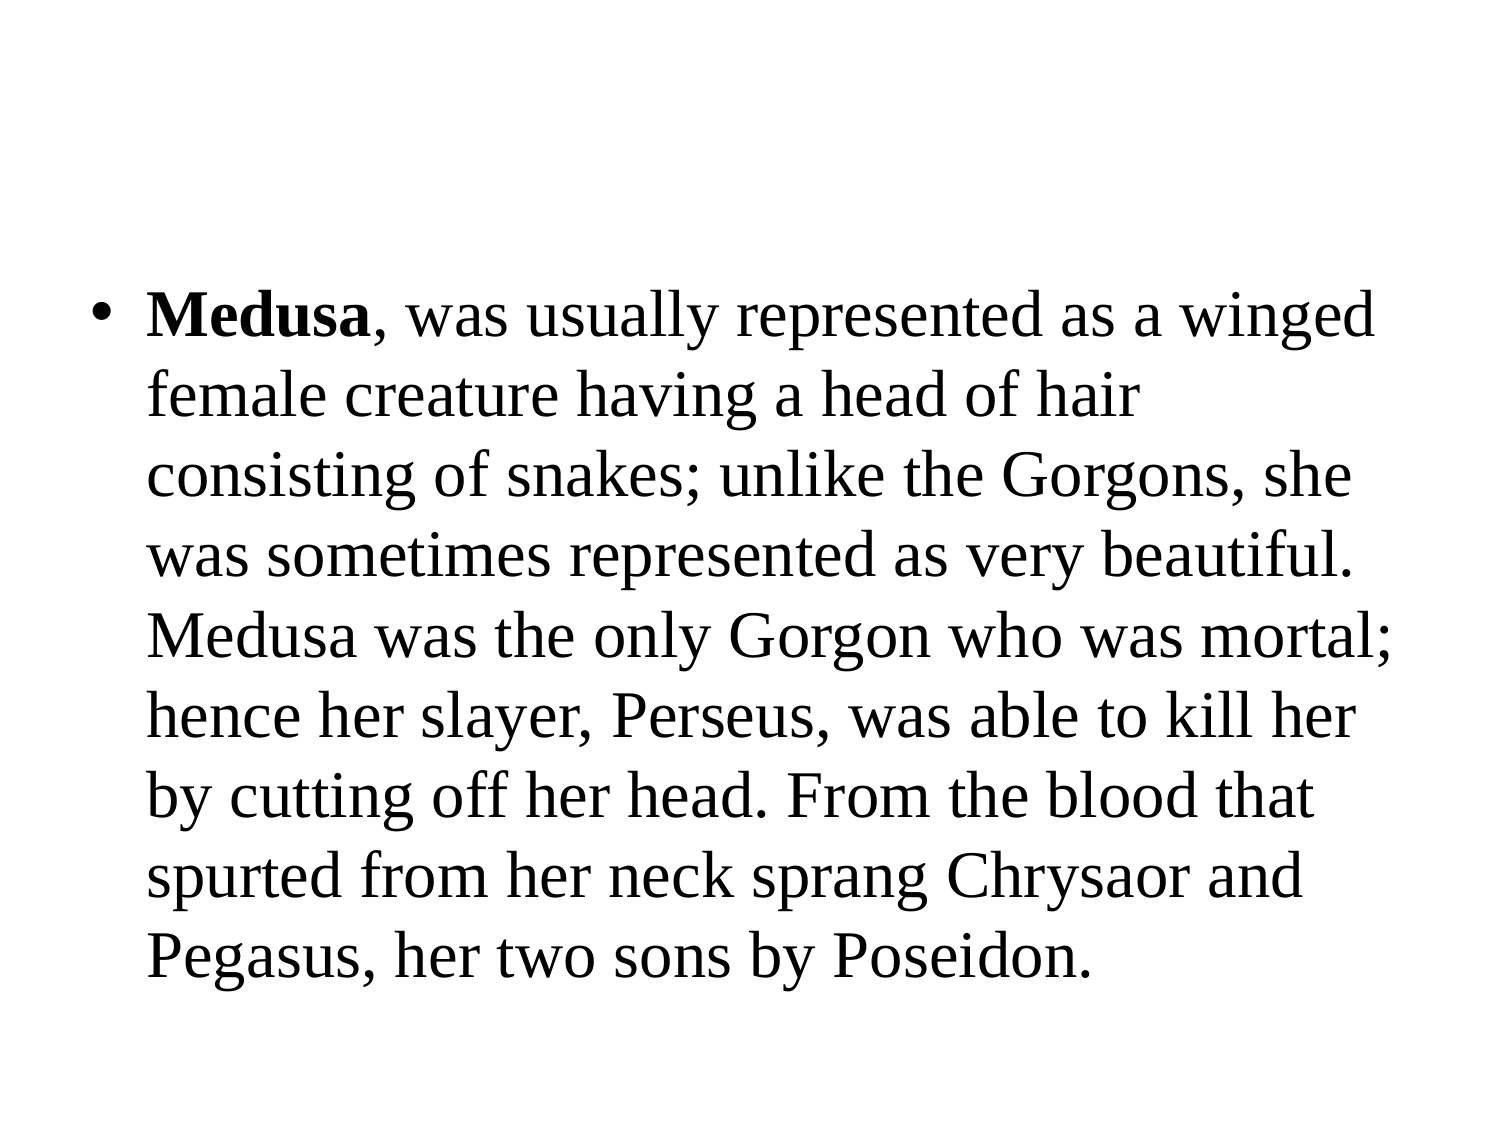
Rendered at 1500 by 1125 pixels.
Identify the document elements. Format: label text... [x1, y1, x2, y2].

list Medusa, was usually represented as a winged female creature having a head of hair consisting of snakes; unlike the Gorgons, she was sometimes represented as very beautiful. Medusa was the only Gorgon who was mortal; hence her slayer, Perseus, was able to kill her by cutting off her head. From the blood that spurted from her neck sprang Chrysaor and Pegasus, her two sons by Poseidon. [75, 262, 1425, 1005]
